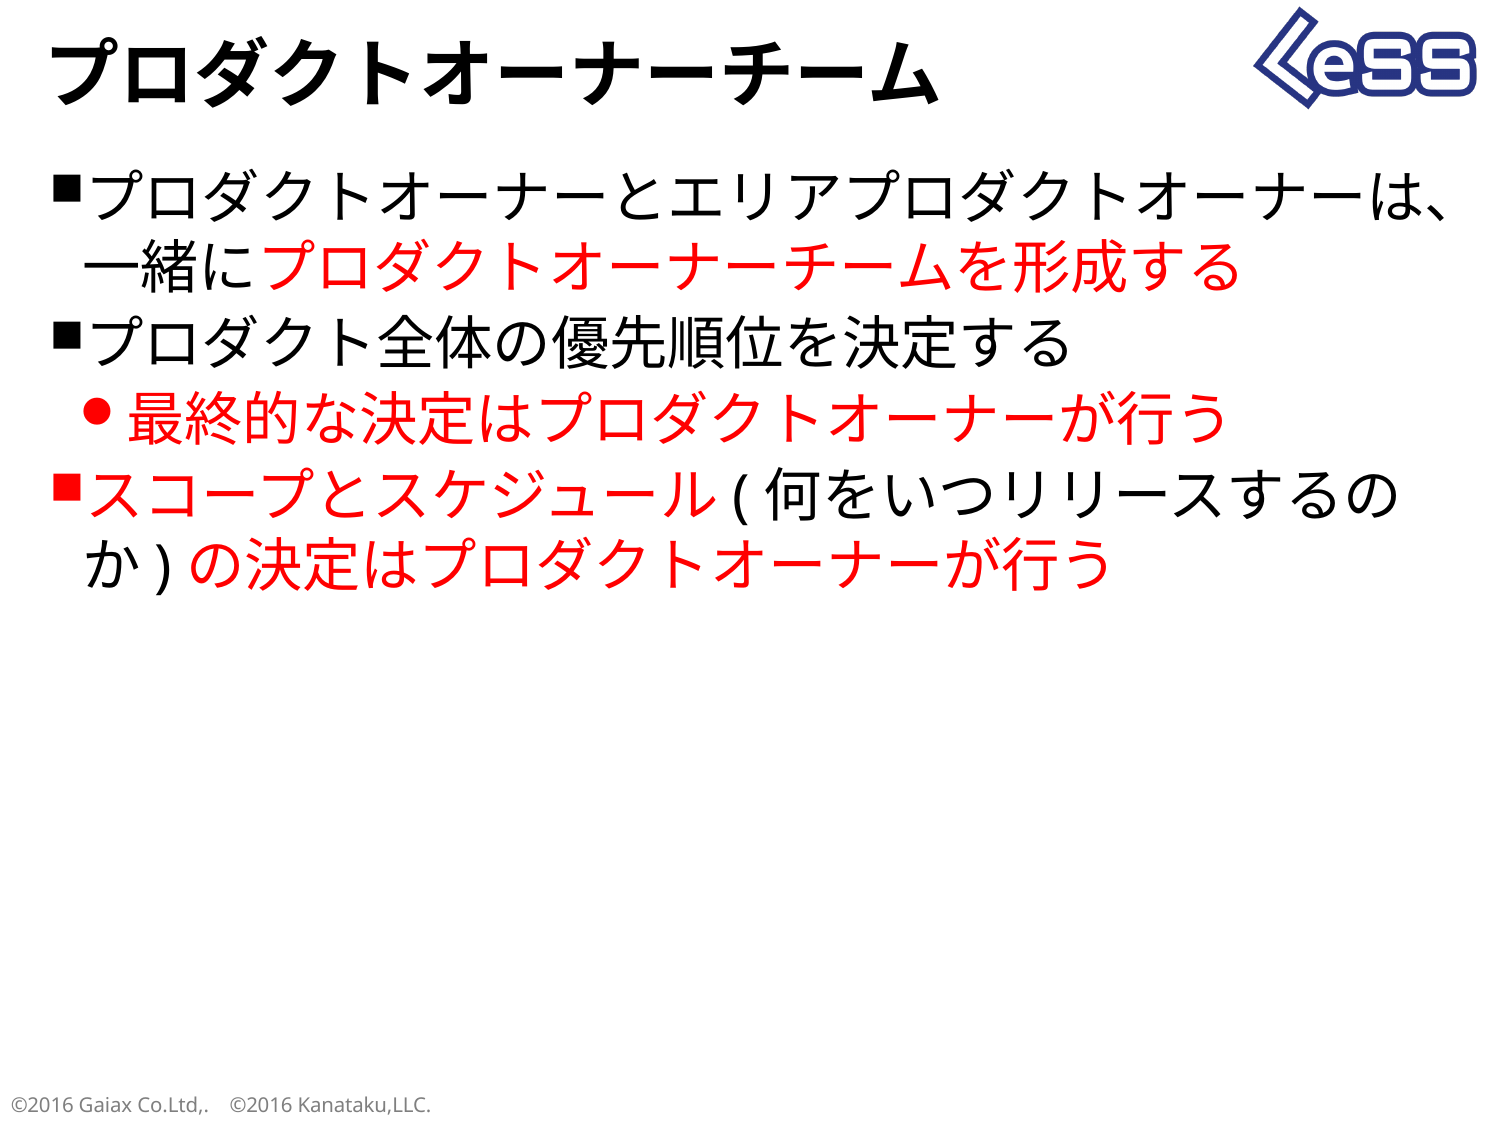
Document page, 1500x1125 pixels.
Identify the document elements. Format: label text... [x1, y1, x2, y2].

list プロダクトオーナーとエリアプロダクトオーナーは、一緒にプロダクトオーナーチームを形成する プロダクト全体の優先順位を決定する 最終的な決定はプロダクトオーナーが行う スコープとスケジュール(何をいつリリースするのか)の決定はプロダクトオーナーが行う [38, 154, 1459, 1005]
title プロダクトオーナーチーム [39, 29, 1459, 114]
